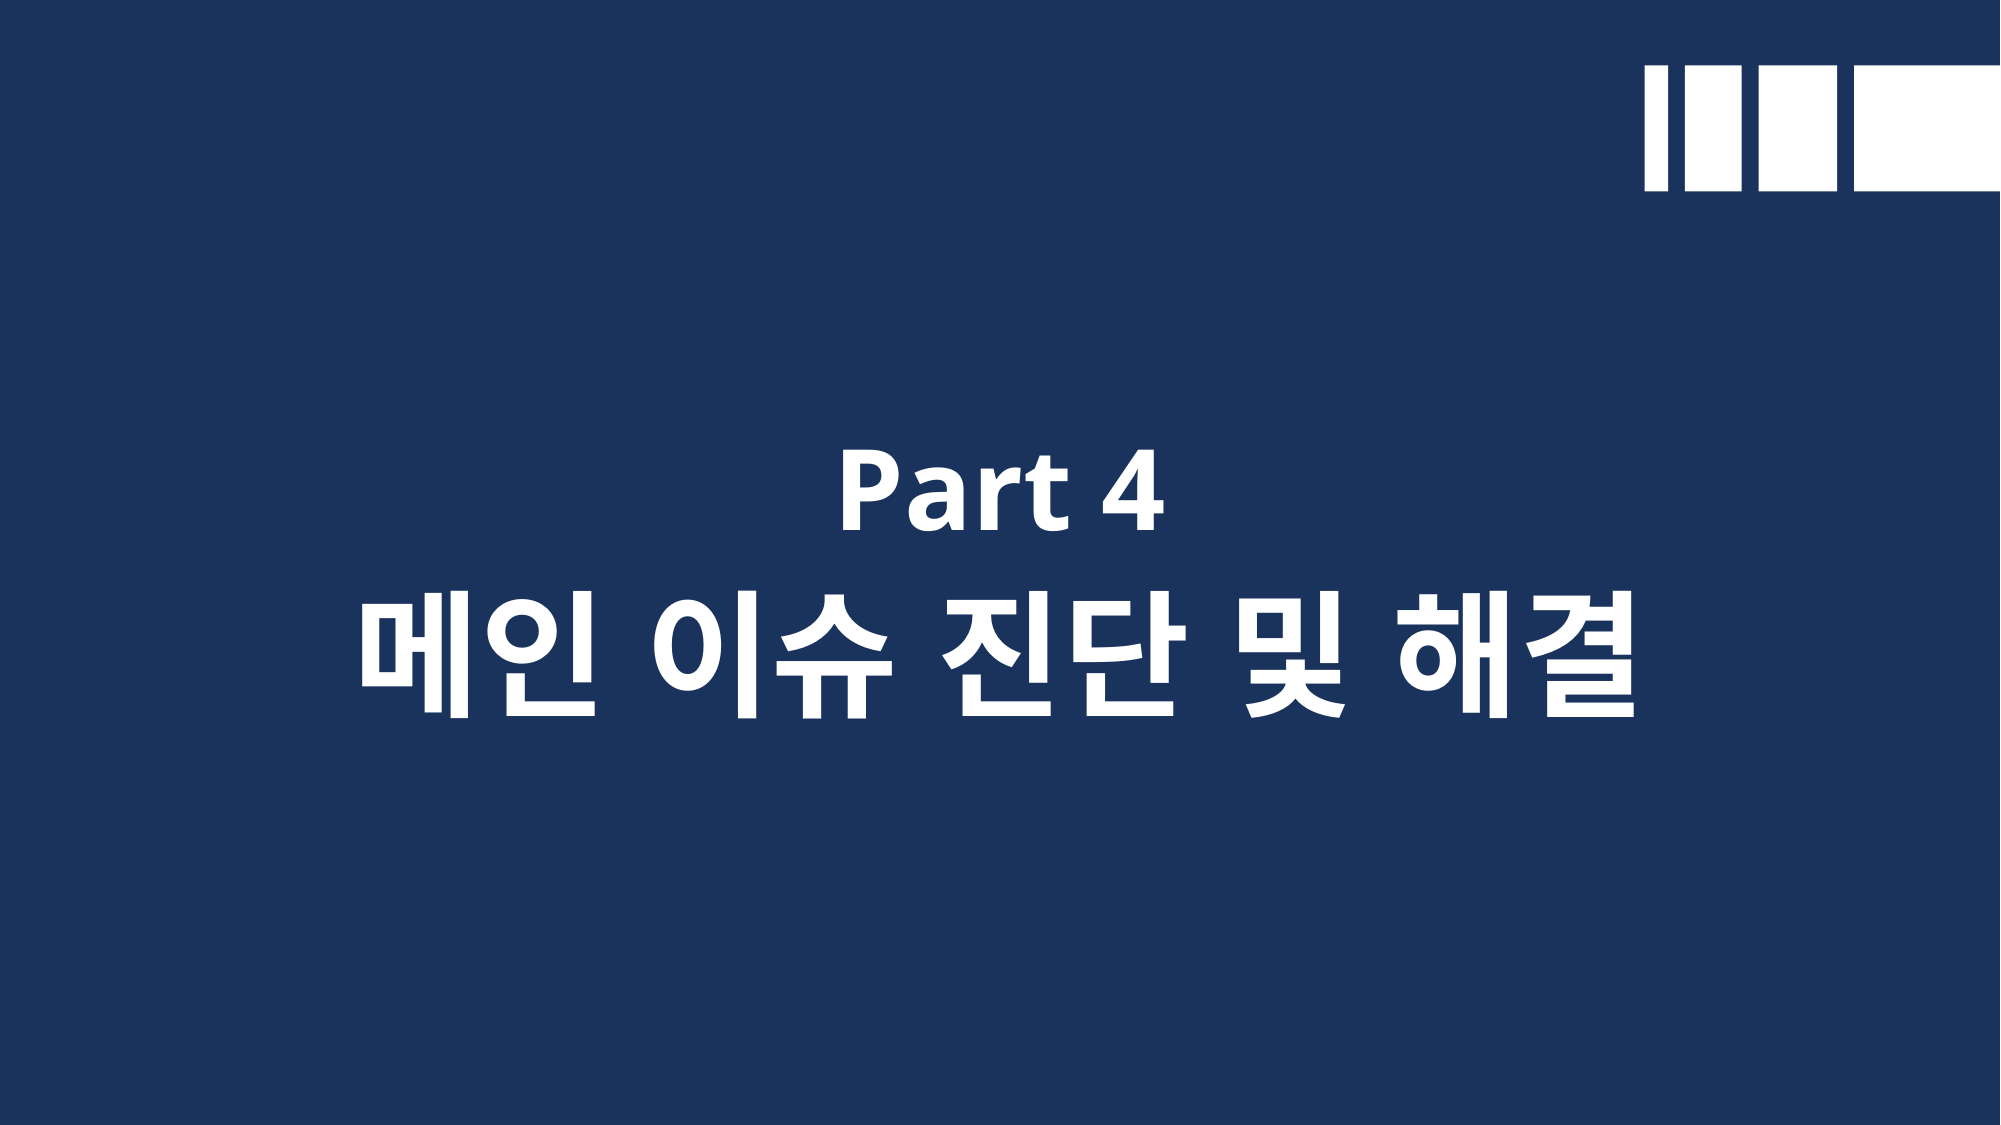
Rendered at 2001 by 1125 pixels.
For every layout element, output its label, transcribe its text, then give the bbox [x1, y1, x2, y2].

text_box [1644, 65, 2000, 192]
text_box 메인 이슈 진단 및 해결 [338, 561, 1661, 742]
text_box Part 4 [819, 410, 1181, 561]
